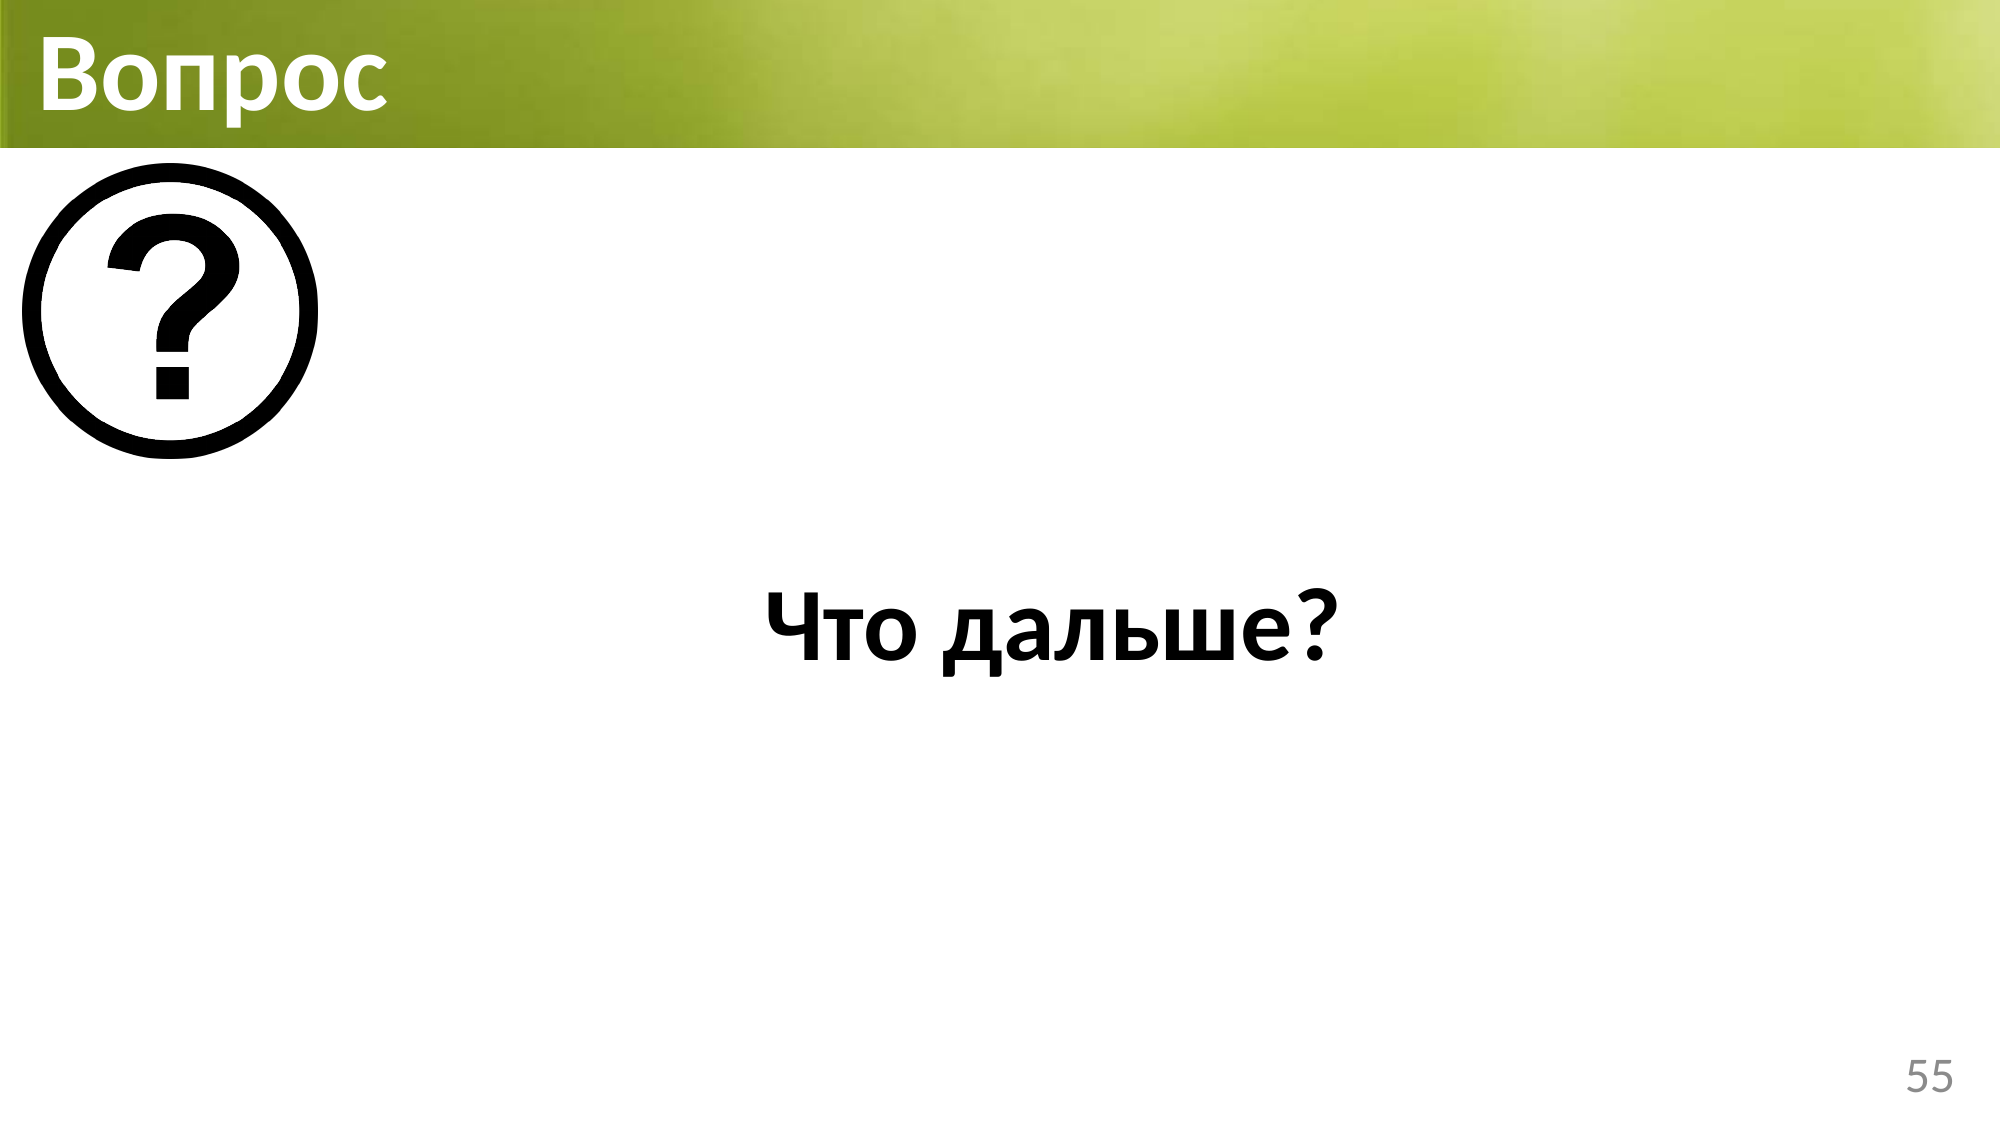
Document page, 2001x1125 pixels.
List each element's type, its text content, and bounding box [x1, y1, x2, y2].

picture [22, 163, 318, 459]
list Что дальше? [195, 423, 1910, 766]
picture [0, 0, 2000, 148]
slide_number 55 [1520, 1042, 1971, 1103]
